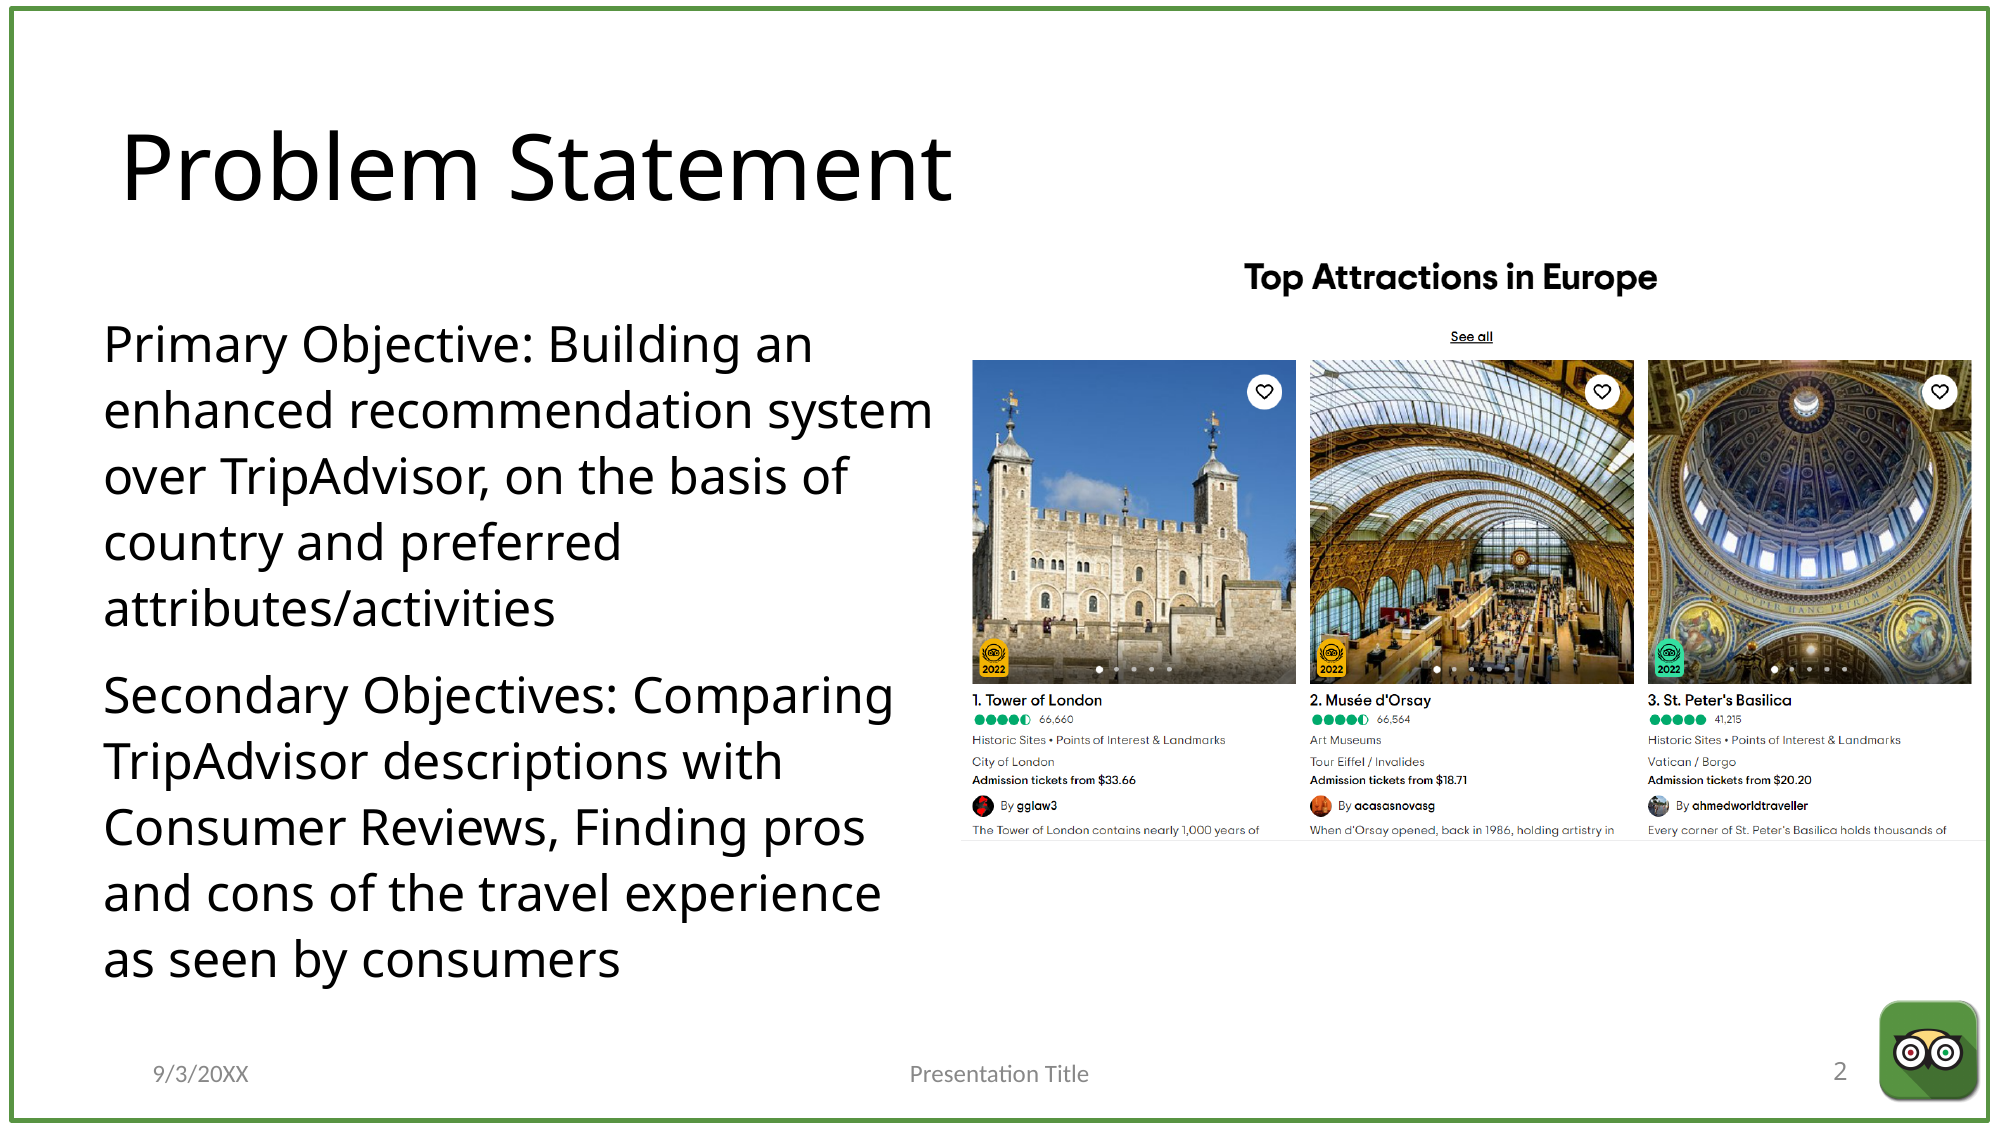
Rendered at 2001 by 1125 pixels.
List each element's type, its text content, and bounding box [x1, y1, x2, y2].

title Problem Statement [104, 61, 1822, 280]
list Primary Objective: Building an enhanced recommendation system over TripAdvisor, on the basis of country and preferred attributes/activities Secondary Objectives: Comparing TripAdvisor descriptions with Consumer Reviews, Finding pros and cons of the travel experience as seen by consumers [88, 299, 962, 1014]
slide_number ‹#› [1412, 1042, 1863, 1103]
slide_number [137, 1042, 588, 1103]
footer Presentation Title [662, 1042, 1338, 1103]
picture [960, 248, 1986, 842]
picture [1875, 996, 1981, 1103]
